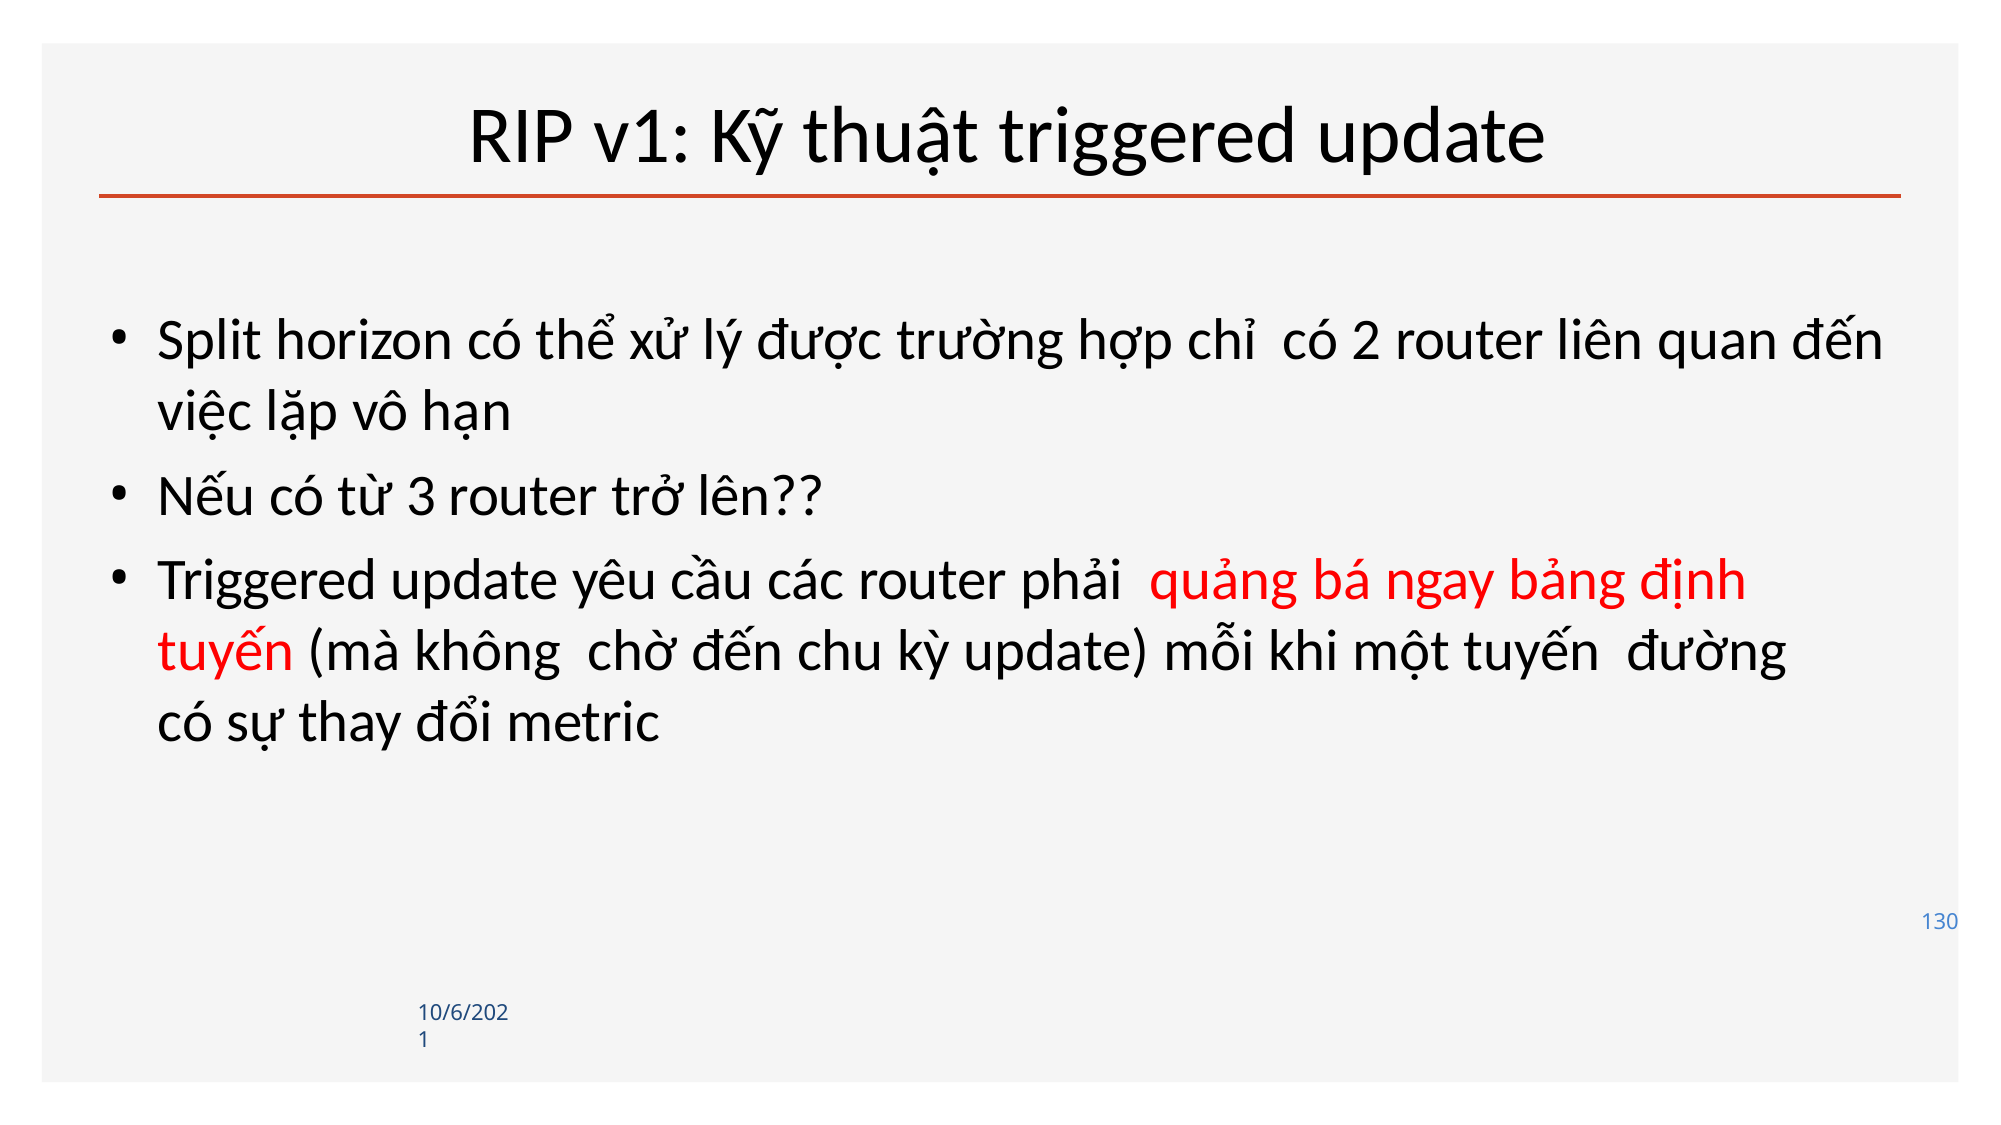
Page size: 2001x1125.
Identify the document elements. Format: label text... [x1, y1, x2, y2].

title RIP v1: Kỹ thuật triggered update [466, 0, 1553, 179]
text_box 10/6/2021 [415, 999, 518, 1052]
slide_number 130 [1484, 598, 1959, 1125]
text_box Split horizon có thể xử lý được trường hợp chỉ có 2 router liên quan đến việc lặp vô hạn Nếu có từ 3 router trở lên?? Triggered update yêu cầu các router phải quảng bá ngay bảng định tuyến (mà không chờ đến chu kỳ update) mỗi khi một tuyến đường có sự thay đổi metric [106, 298, 1912, 753]
